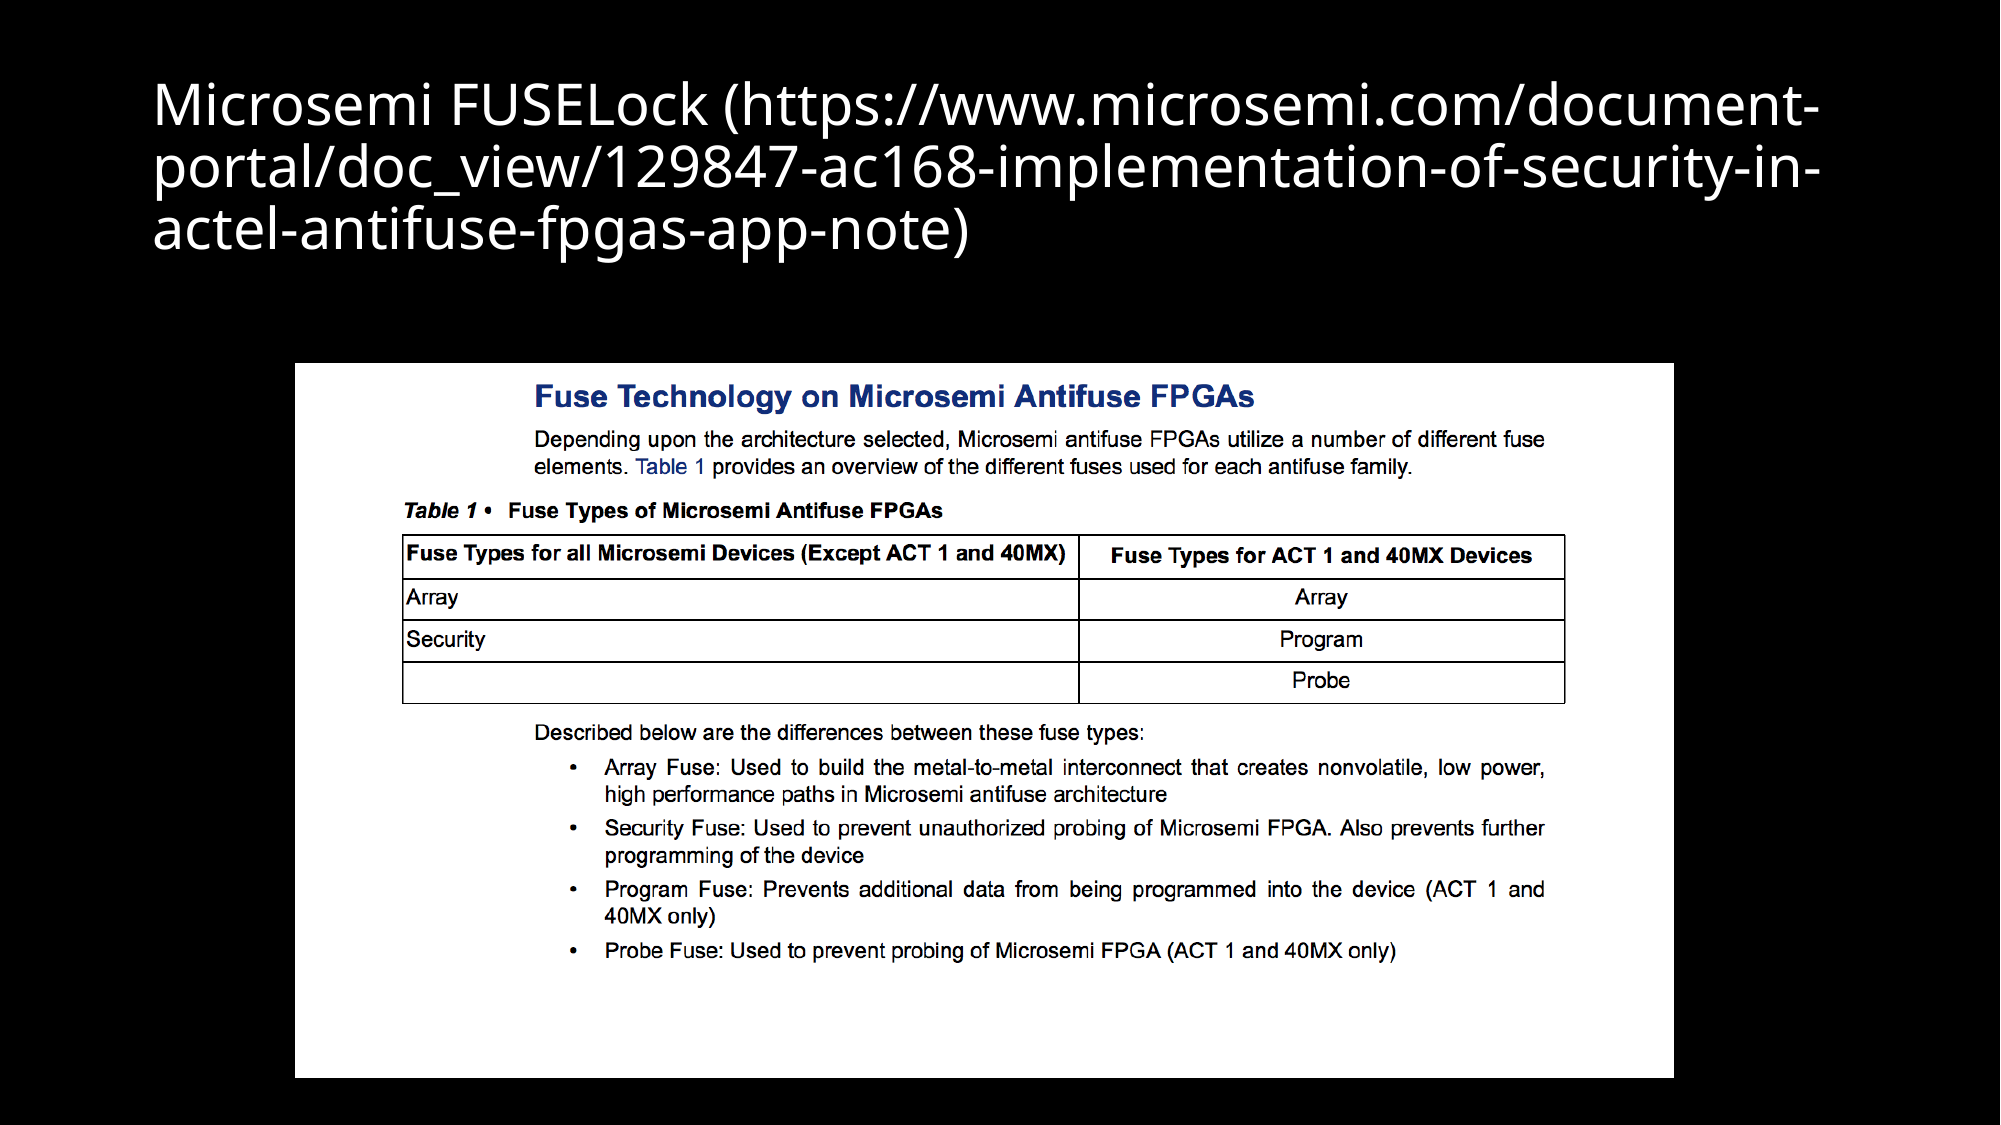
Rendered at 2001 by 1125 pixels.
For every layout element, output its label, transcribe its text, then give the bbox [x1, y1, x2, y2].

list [295, 363, 1674, 1078]
title Microsemi FUSELock (https://www.microsemi.com/document-portal/doc_view/129847-ac168-implementation-of-security-in-actel-antifuse-fpgas-app-note) [137, 59, 1863, 278]
